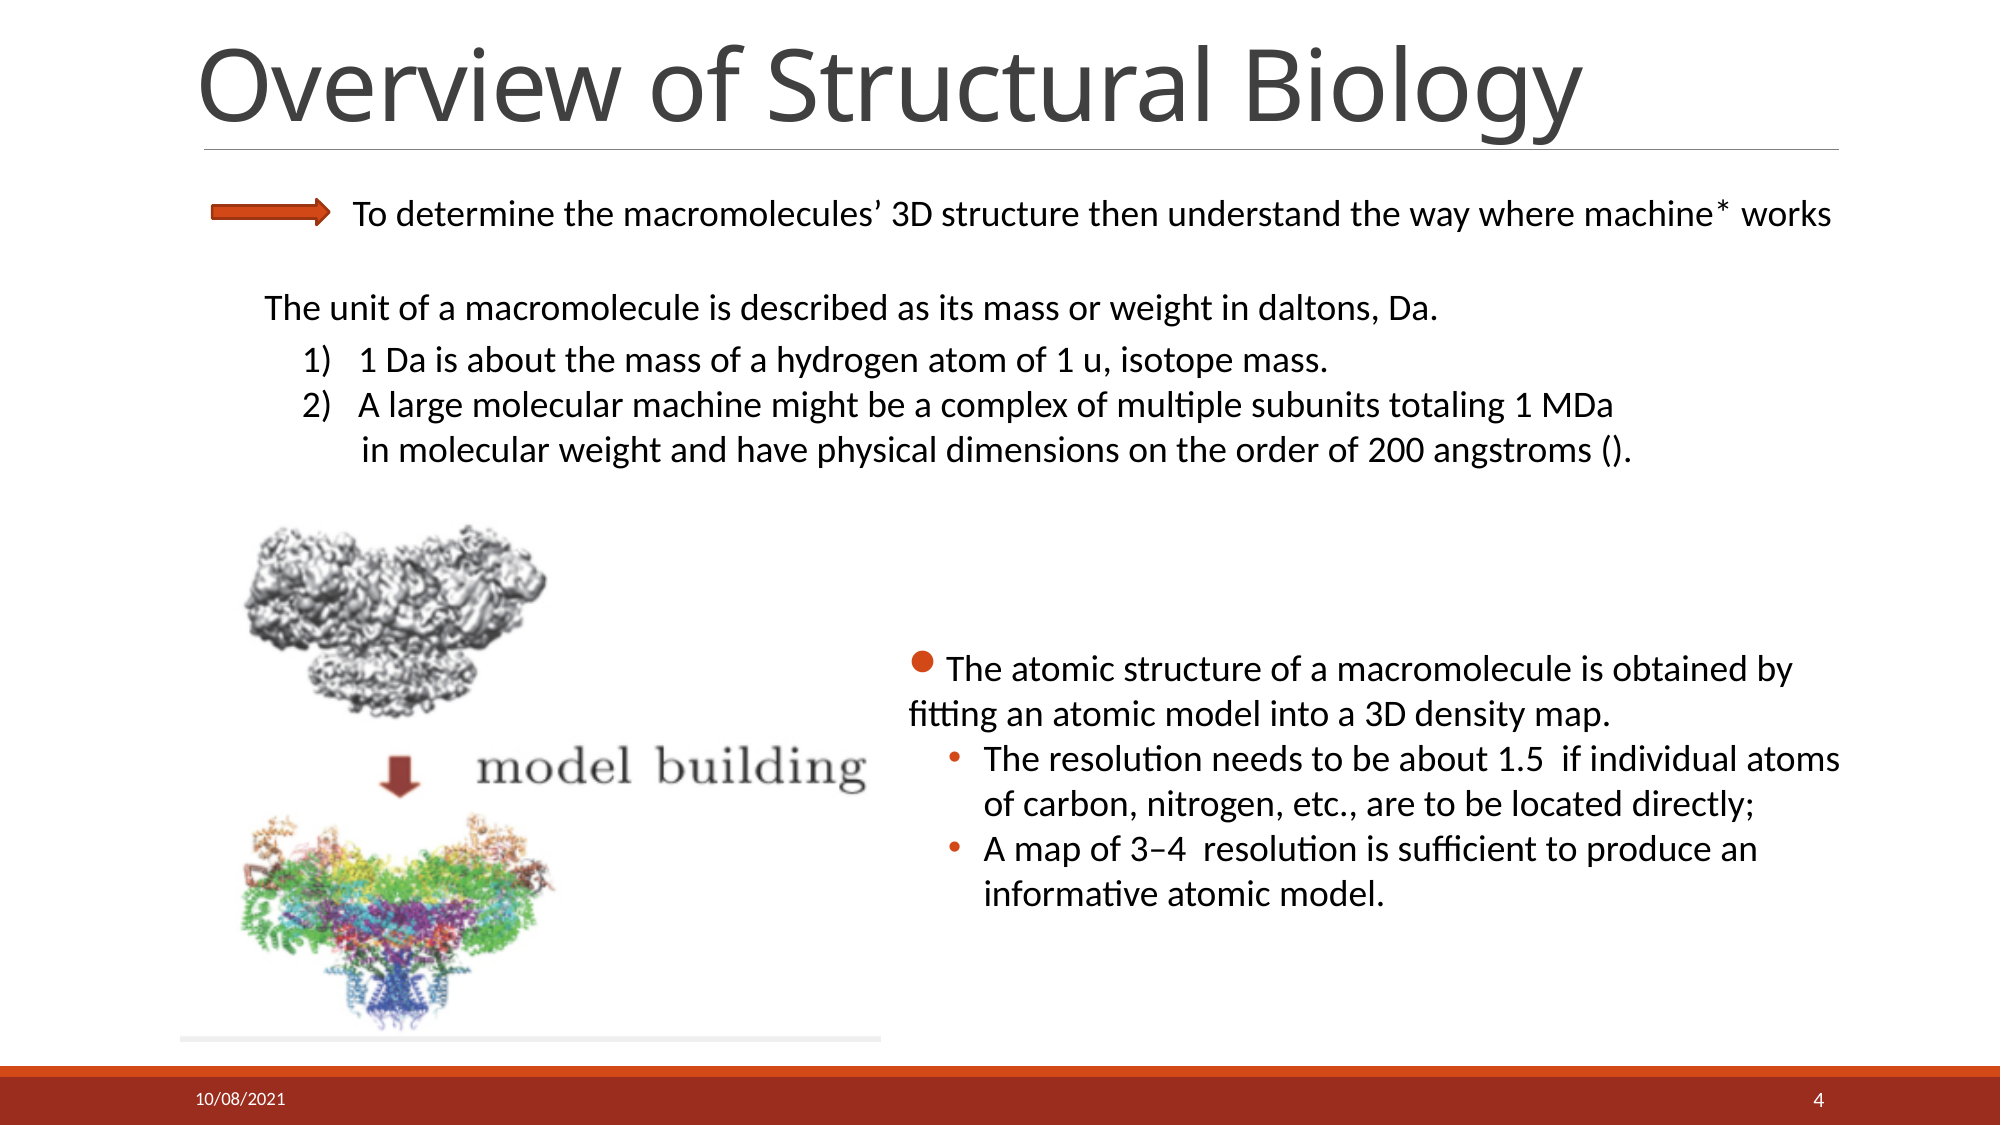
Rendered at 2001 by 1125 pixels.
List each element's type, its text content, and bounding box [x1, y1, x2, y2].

text_box To determine the macromolecules’ 3D structure then understand the way where machine* works [337, 181, 1849, 242]
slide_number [180, 1077, 586, 1120]
text_box [210, 197, 331, 227]
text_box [211, 274, 1831, 483]
title Overview of Structural Biology [180, 0, 1830, 150]
slide_number 4 [1624, 1077, 1840, 1120]
picture [179, 516, 881, 1043]
